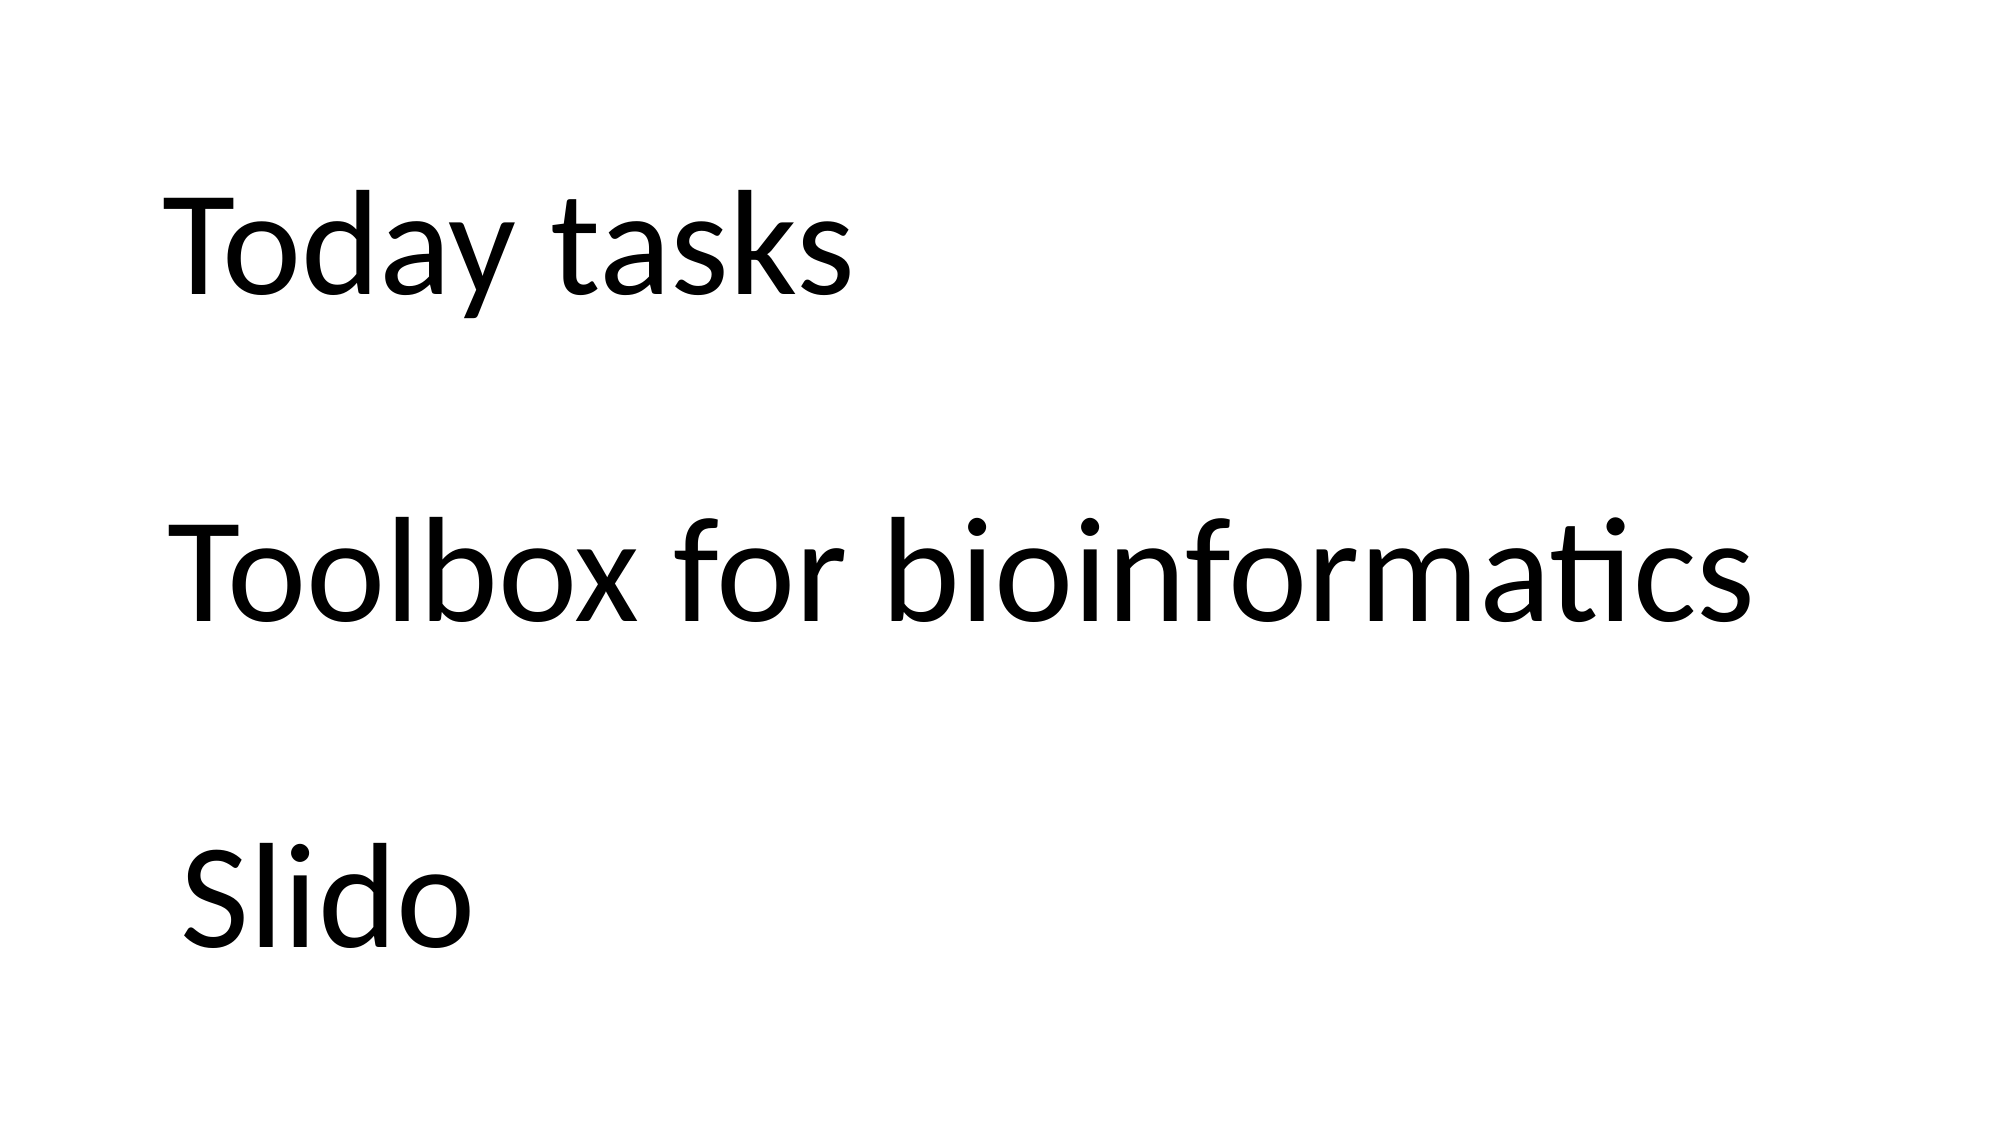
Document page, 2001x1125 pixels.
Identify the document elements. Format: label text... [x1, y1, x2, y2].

text_box Toolbox for bioinformatics [152, 463, 1772, 659]
text_box Slido [165, 790, 492, 985]
text_box Today tasks [147, 137, 871, 333]
